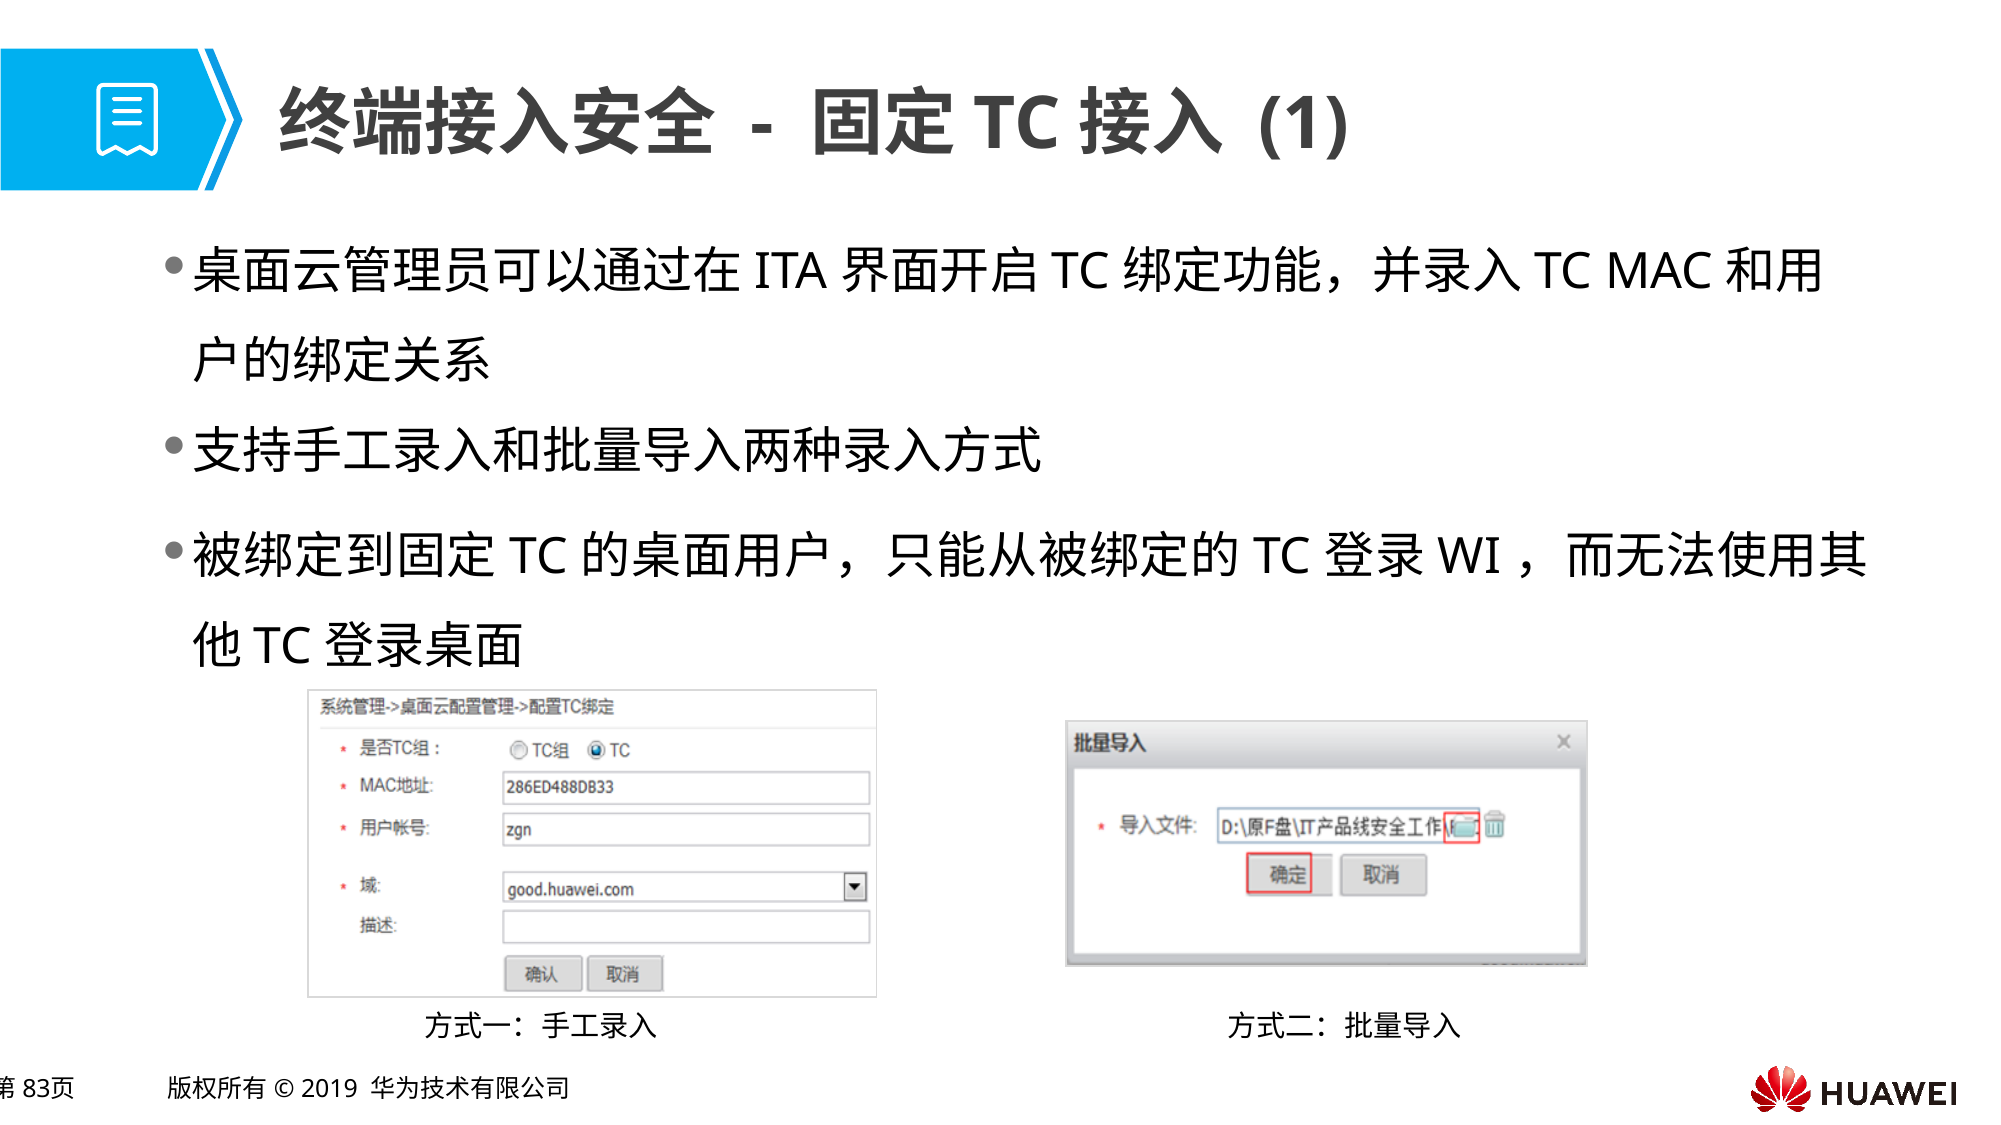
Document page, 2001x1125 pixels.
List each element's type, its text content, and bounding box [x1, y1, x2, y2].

title 终端接入安全 - 固定TC接入 (1) [261, 67, 1875, 173]
picture [1066, 721, 1587, 966]
text_box 方式一：手工录入 [409, 1005, 693, 1050]
text_box 方式二：批量导入 [1212, 999, 1496, 1050]
picture [1751, 1066, 1956, 1112]
list 桌面云管理员可以通过在ITA界面开启TC绑定功能，并录入TC MAC和用户的绑定关系 支持手工录入和批量导入两种录入方式 被绑定到固定TC的桌面用户，只能从被绑定的TC登录WI，而无法使用其他TC登录桌面 [149, 202, 1883, 971]
picture [308, 690, 877, 997]
